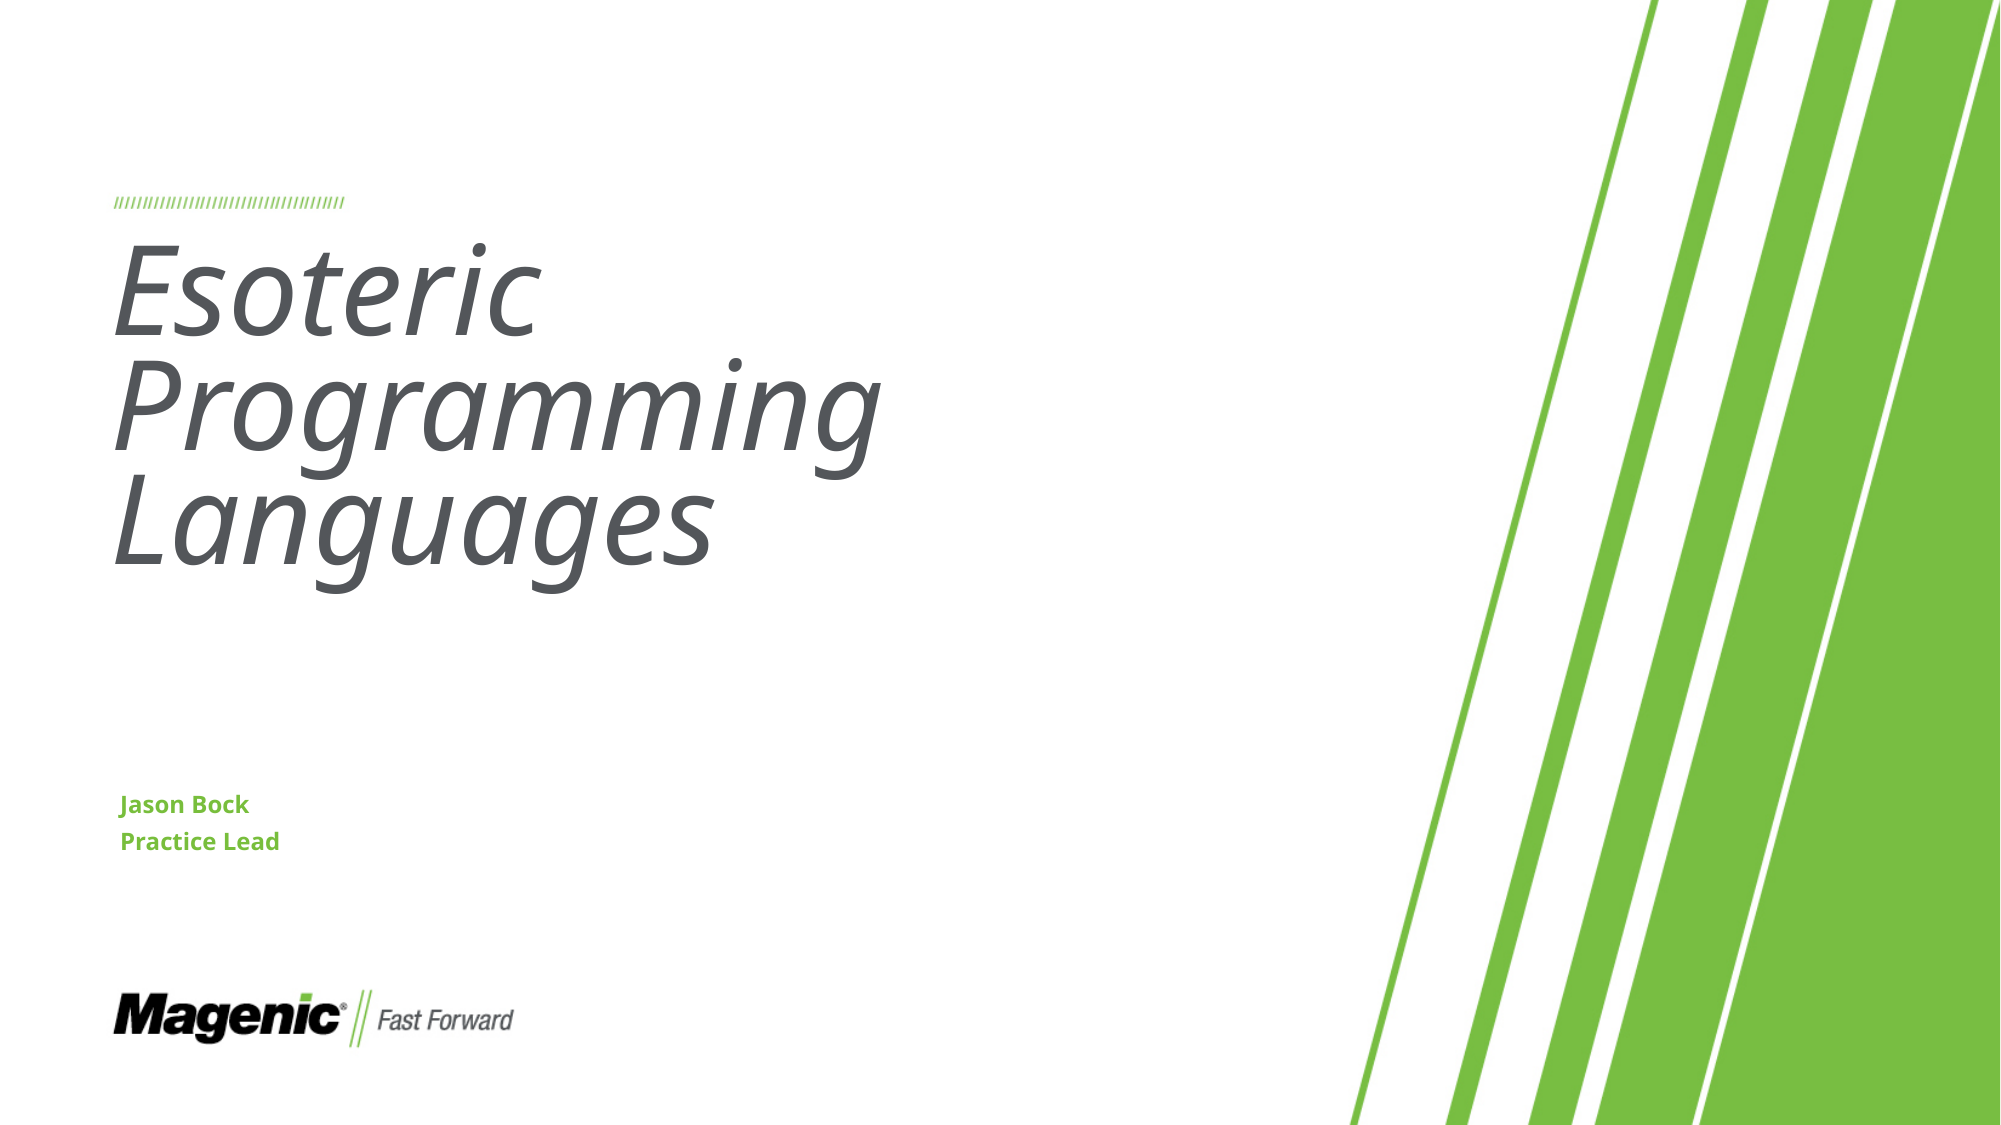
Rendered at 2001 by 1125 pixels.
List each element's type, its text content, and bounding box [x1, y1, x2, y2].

title Esoteric Programming Languages [95, 238, 1281, 544]
list Jason Bock Practice Lead [105, 645, 639, 991]
picture [0, 0, 2001, 1125]
